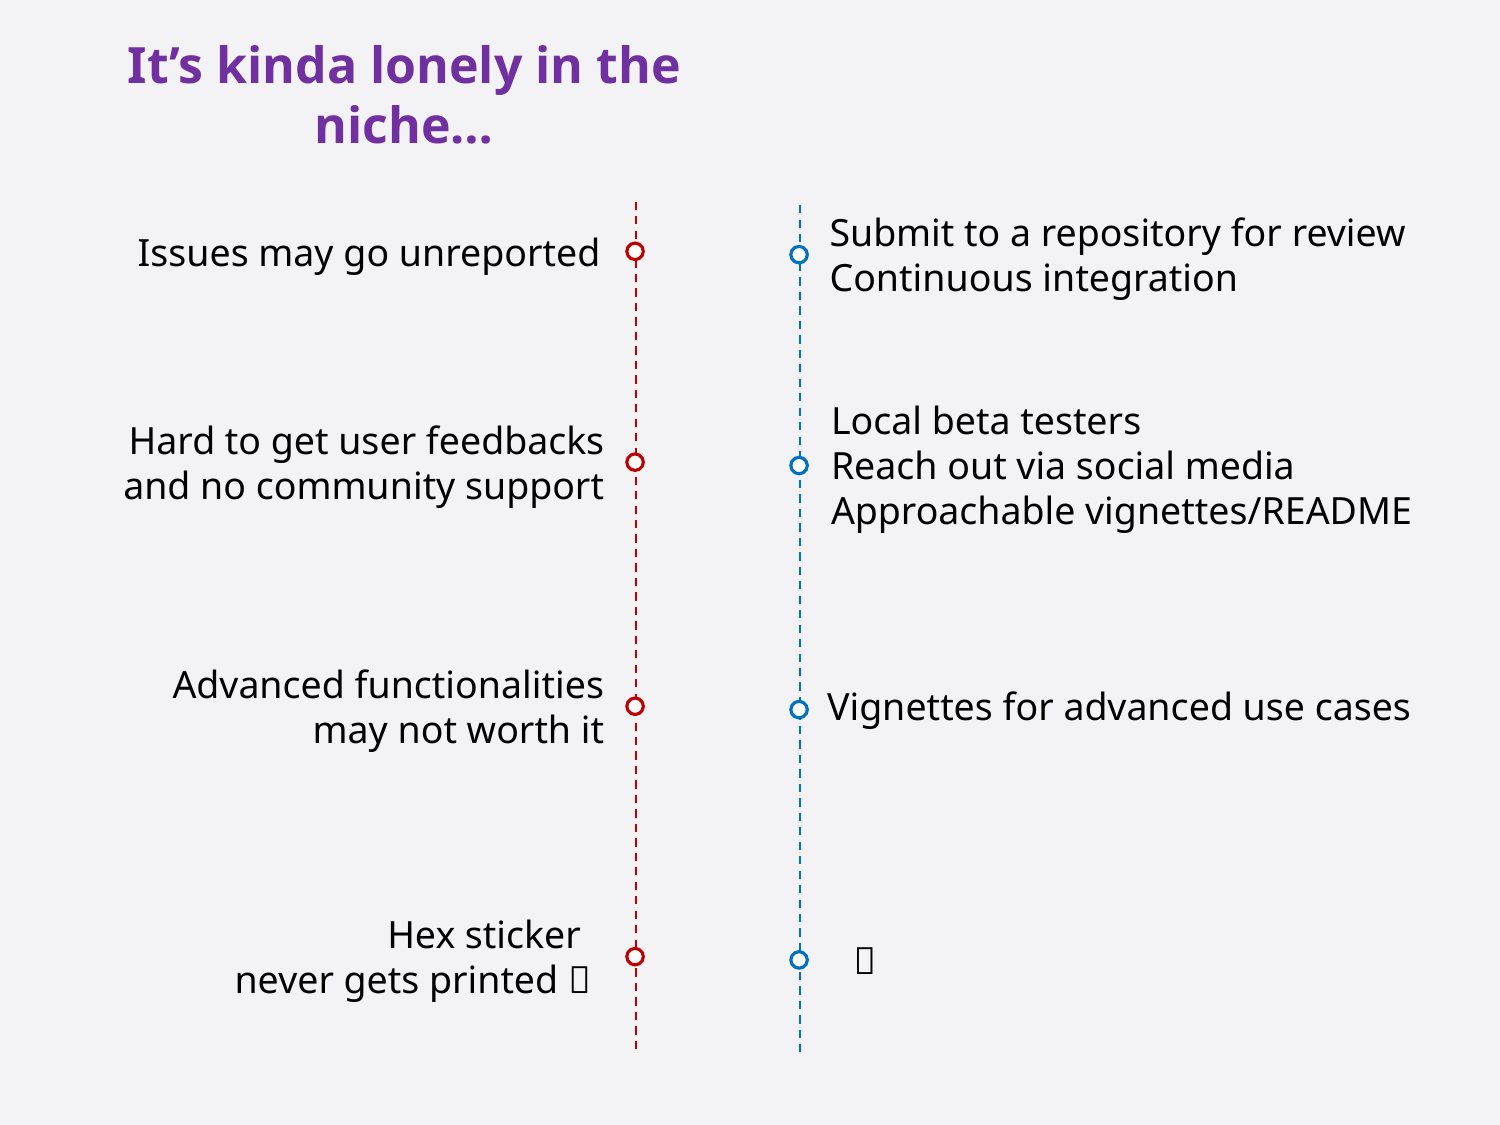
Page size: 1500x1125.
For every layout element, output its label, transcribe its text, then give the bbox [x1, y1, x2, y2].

text_box Hex sticker never gets printed  [219, 903, 606, 1009]
text_box [625, 947, 636, 966]
text_box Vignettes for advanced use cases [812, 675, 1427, 736]
text_box Issues may go unreported [122, 221, 616, 281]
text_box [625, 696, 636, 716]
text_box [637, 242, 645, 261]
text_box [789, 456, 800, 475]
text_box [637, 947, 645, 966]
text_box [801, 951, 809, 969]
text_box [789, 245, 800, 264]
text_box [801, 700, 809, 719]
text_box [637, 697, 645, 716]
text_box It’s kinda lonely in the niche… [17, 25, 791, 161]
text_box  [838, 929, 892, 990]
text_box Local beta testers Reach out via social media Approachable vignettes/README [816, 389, 1428, 540]
text_box [625, 241, 636, 261]
text_box Advanced functionalities may not worth it [157, 653, 620, 758]
text_box [789, 700, 800, 719]
text_box [789, 950, 800, 970]
text_box Submit to a repository for review Continuous integration [814, 201, 1421, 307]
text_box [625, 452, 636, 472]
text_box [637, 453, 645, 471]
text_box Hard to get user feedbacks and no community support [108, 409, 620, 514]
text_box [801, 456, 809, 475]
text_box [801, 245, 809, 264]
